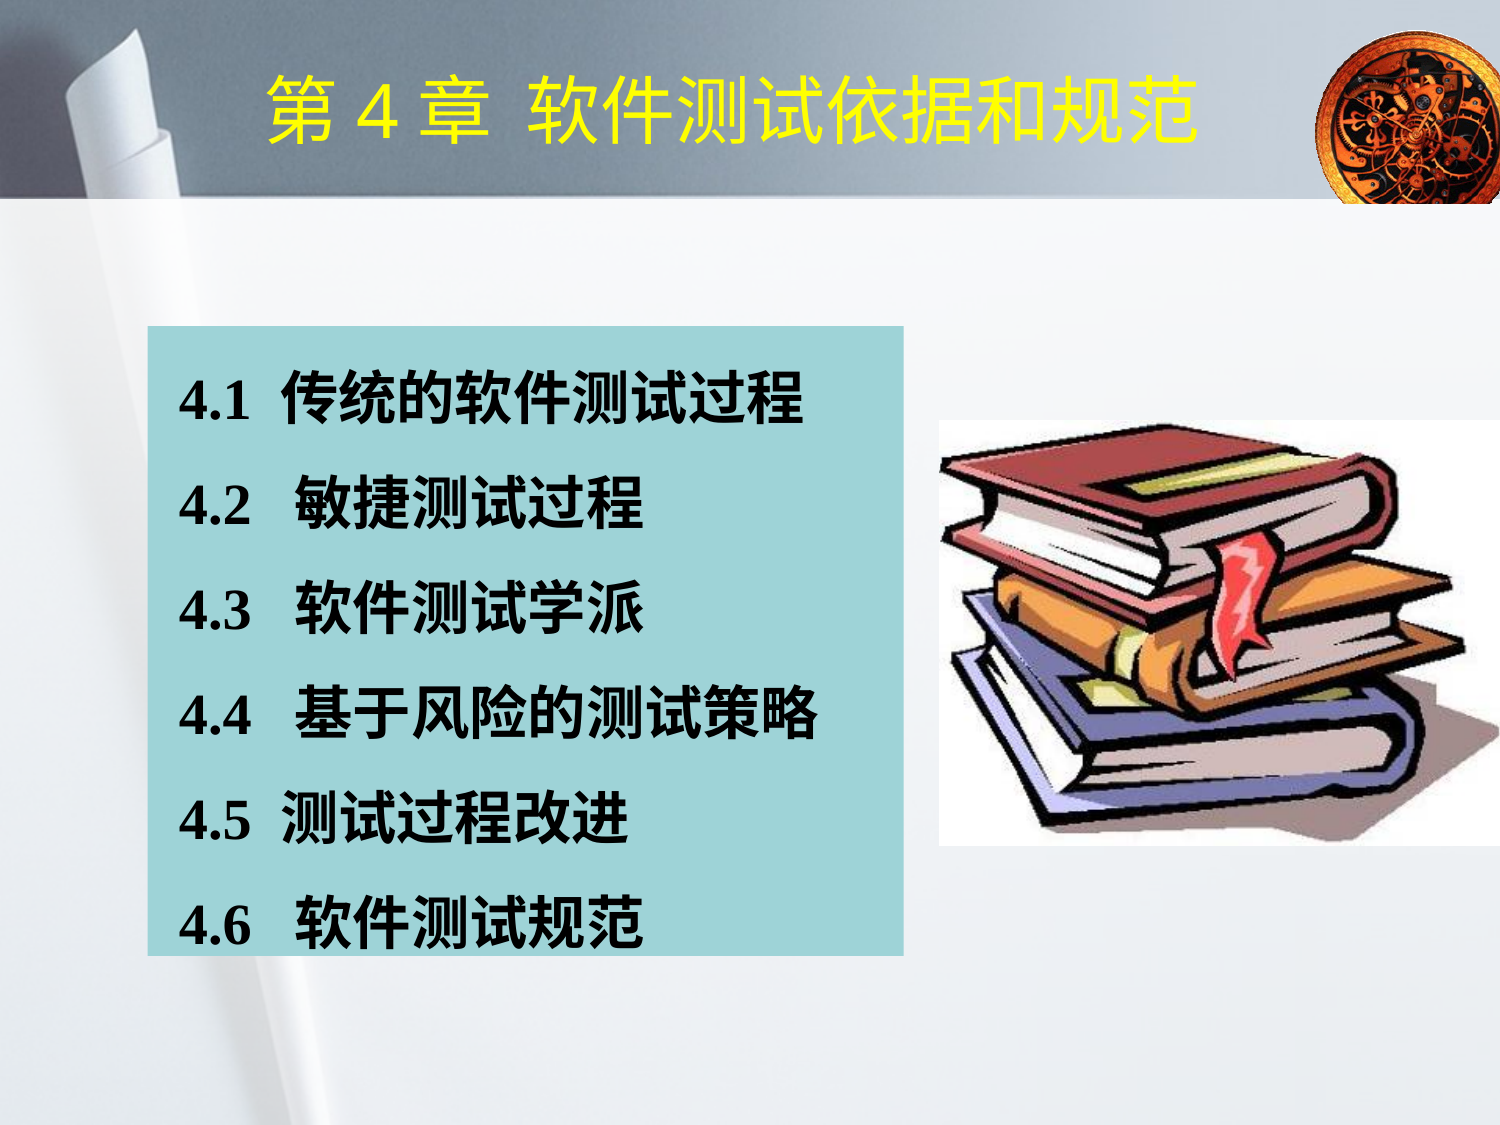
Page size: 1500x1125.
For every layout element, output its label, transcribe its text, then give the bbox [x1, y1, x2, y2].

title 第4章 软件测试依据和规范 [100, 54, 1365, 164]
picture [0, 0, 1500, 204]
text_box 4.1 传统的软件测试过程 4.2 敏捷测试过程 4.3 软件测试学派 4.4 基于风险的测试策略 4.5 测试过程改进 4.6 软件测试规范 [147, 326, 904, 956]
picture [938, 420, 1500, 847]
